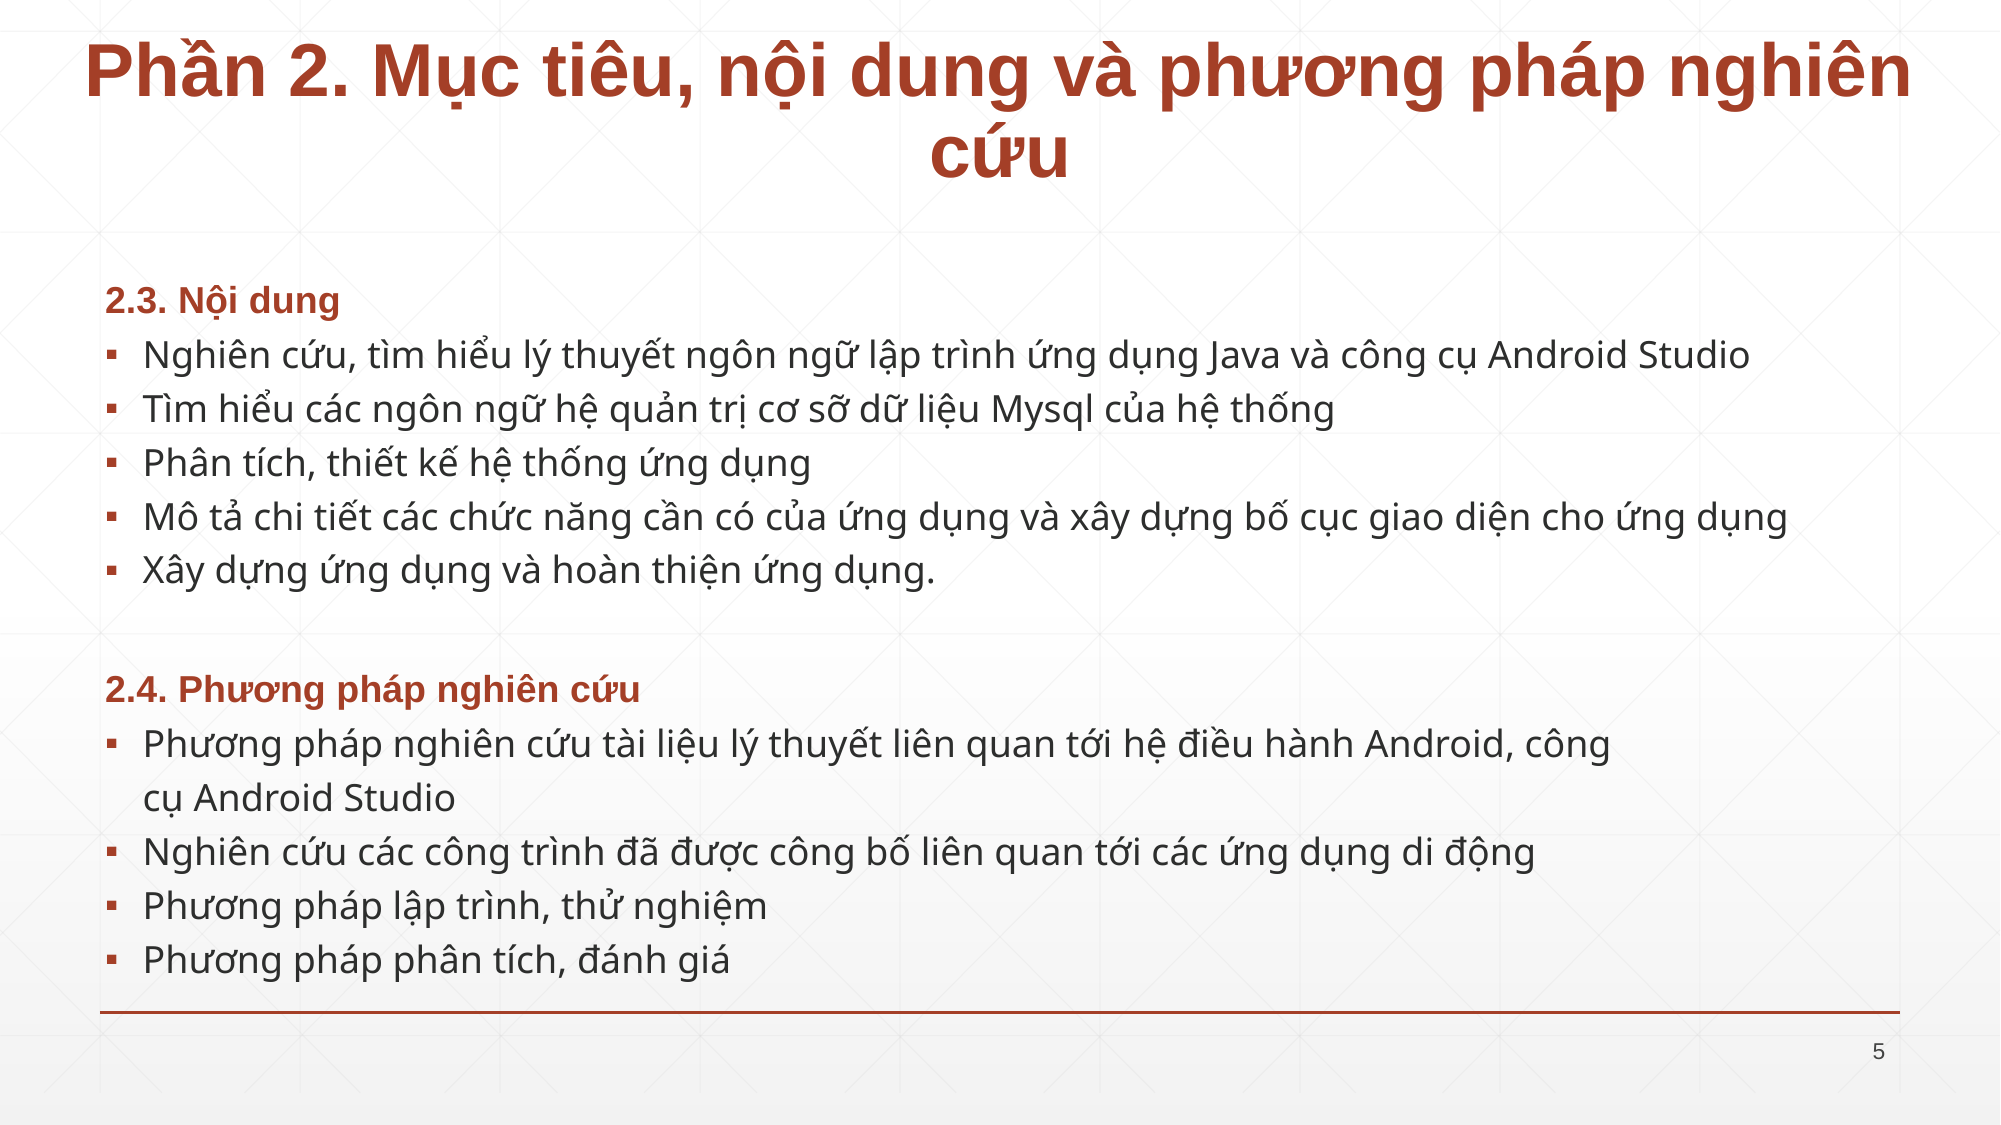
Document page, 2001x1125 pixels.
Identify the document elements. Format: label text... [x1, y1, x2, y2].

text_box 2.4. Phương pháp nghiên cứu Phương pháp nghiên cứu tài liệu lý thuyết liên quan tới hệ điều hành Android, công cụ Android Studio Nghiên cứu các công trình đã được công bố liên quan tới các ứng dụng di động Phương pháp lập trình, thử nghiệm Phương pháp phân tích, đánh giá [90, 663, 1676, 1082]
list 2.3. Nội dung Nghiên cứu, tìm hiểu lý thuyết ngôn ngữ lập trình ứng dụng Java và công cụ Android Studio Tìm hiểu các ngôn ngữ hệ quản trị cơ sỡ dữ liệu Mysql của hệ thống Phân tích, thiết kế hệ thống ứng dụng Mô tả chi tiết các chức năng cần có của ứng dụng và xây dựng bố cục giao diện cho ứng dụng Xây dựng ứng dụng và hoàn thiện ứng dụng. [90, 273, 1910, 650]
title Phần 2. Mục tiêu, nội dung và phương pháp nghiên cứu [59, 13, 1941, 202]
slide_number 5 [1749, 1031, 1901, 1069]
